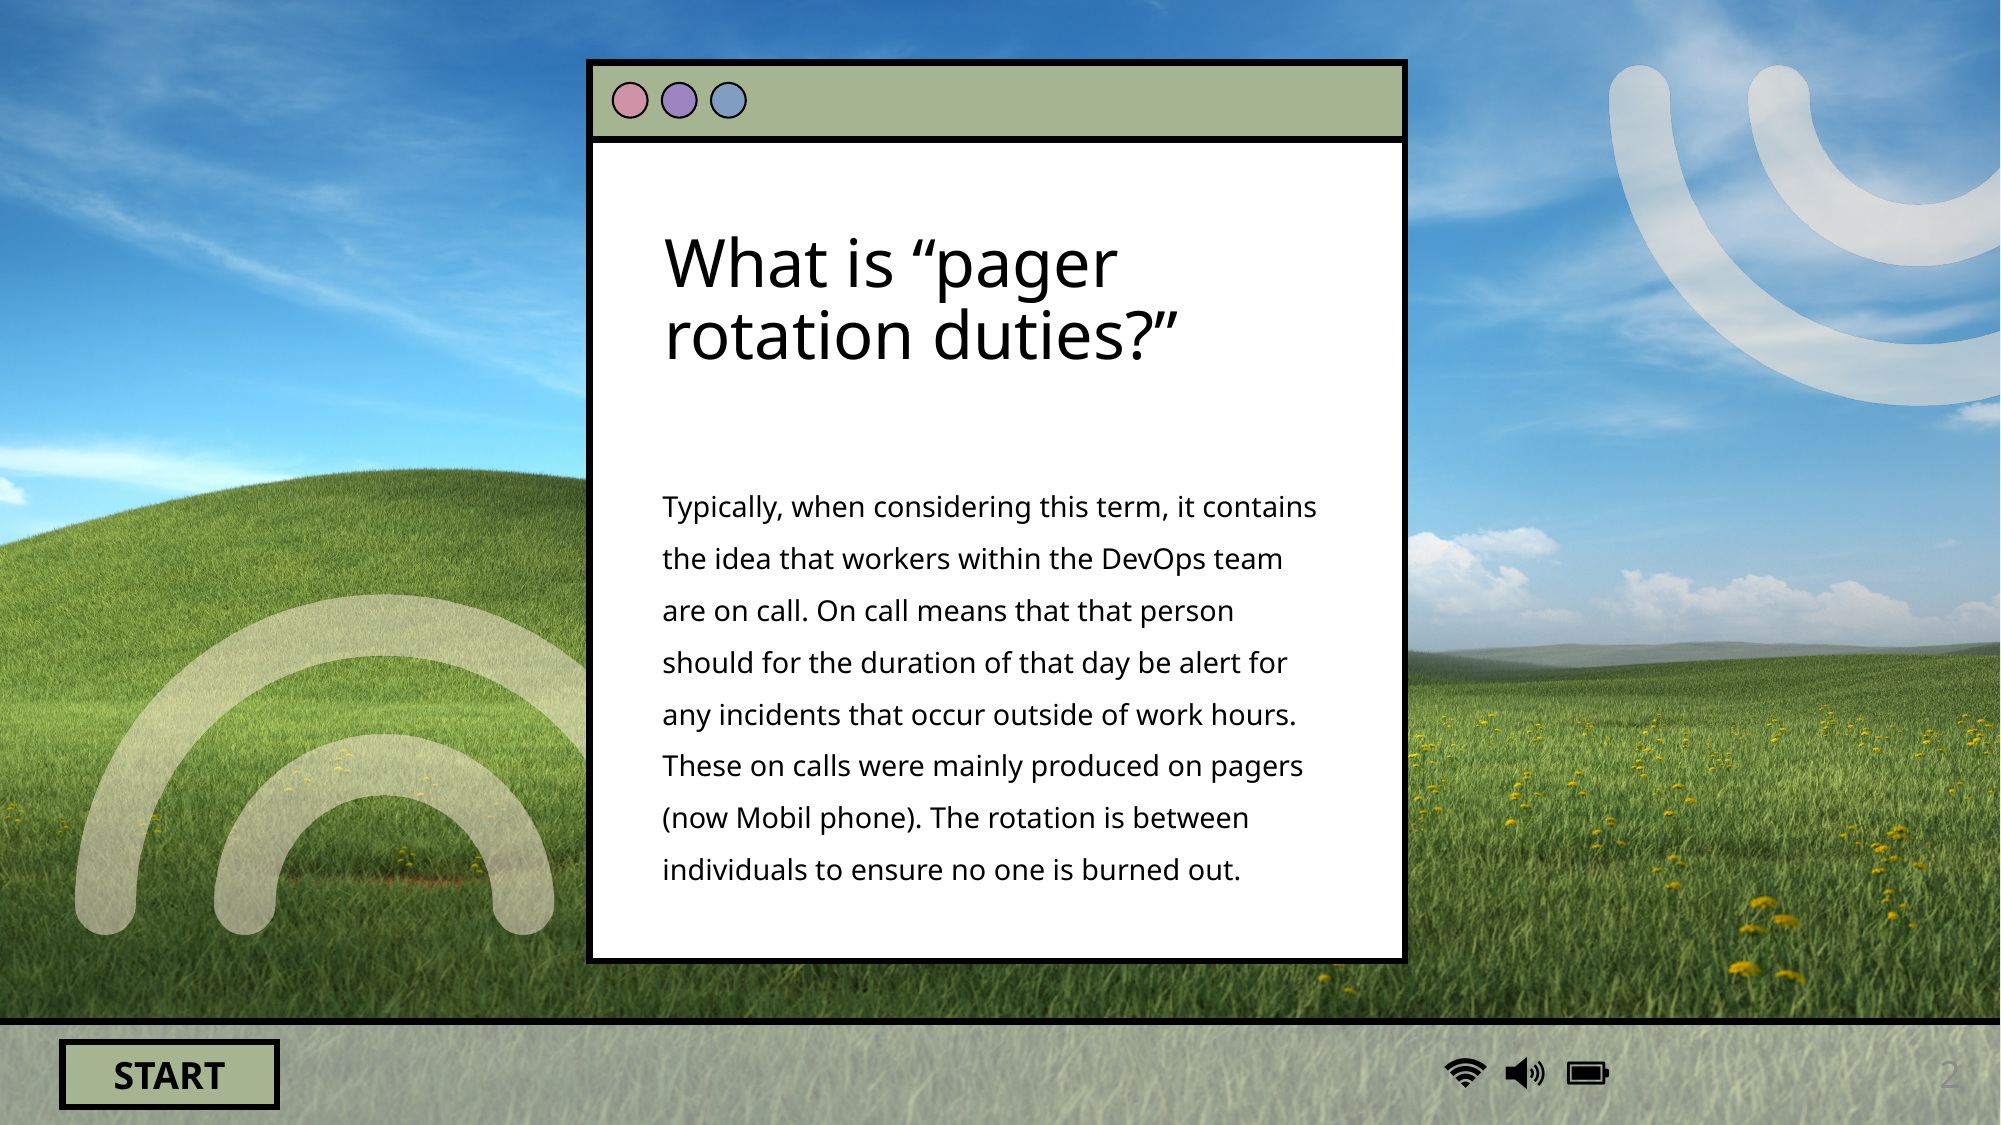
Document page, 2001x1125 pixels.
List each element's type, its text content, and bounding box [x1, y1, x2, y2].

list Typically, when considering this term, it contains the idea that workers within the DevOps team are on call. On call means that that person should for the duration of that day be alert for any incidents that occur outside of work hours. These on calls were mainly produced on pagers (now Mobil phone). The rotation is between individuals to ensure no one is burned out. [647, 464, 1349, 901]
picture [1504, 1050, 1550, 1096]
picture [1565, 1050, 1611, 1096]
slide_number 2 [1898, 1021, 2000, 1125]
picture [1442, 1050, 1488, 1096]
picture [0, 0, 2001, 1125]
title What is “pager rotation duties?” [649, 139, 1351, 465]
